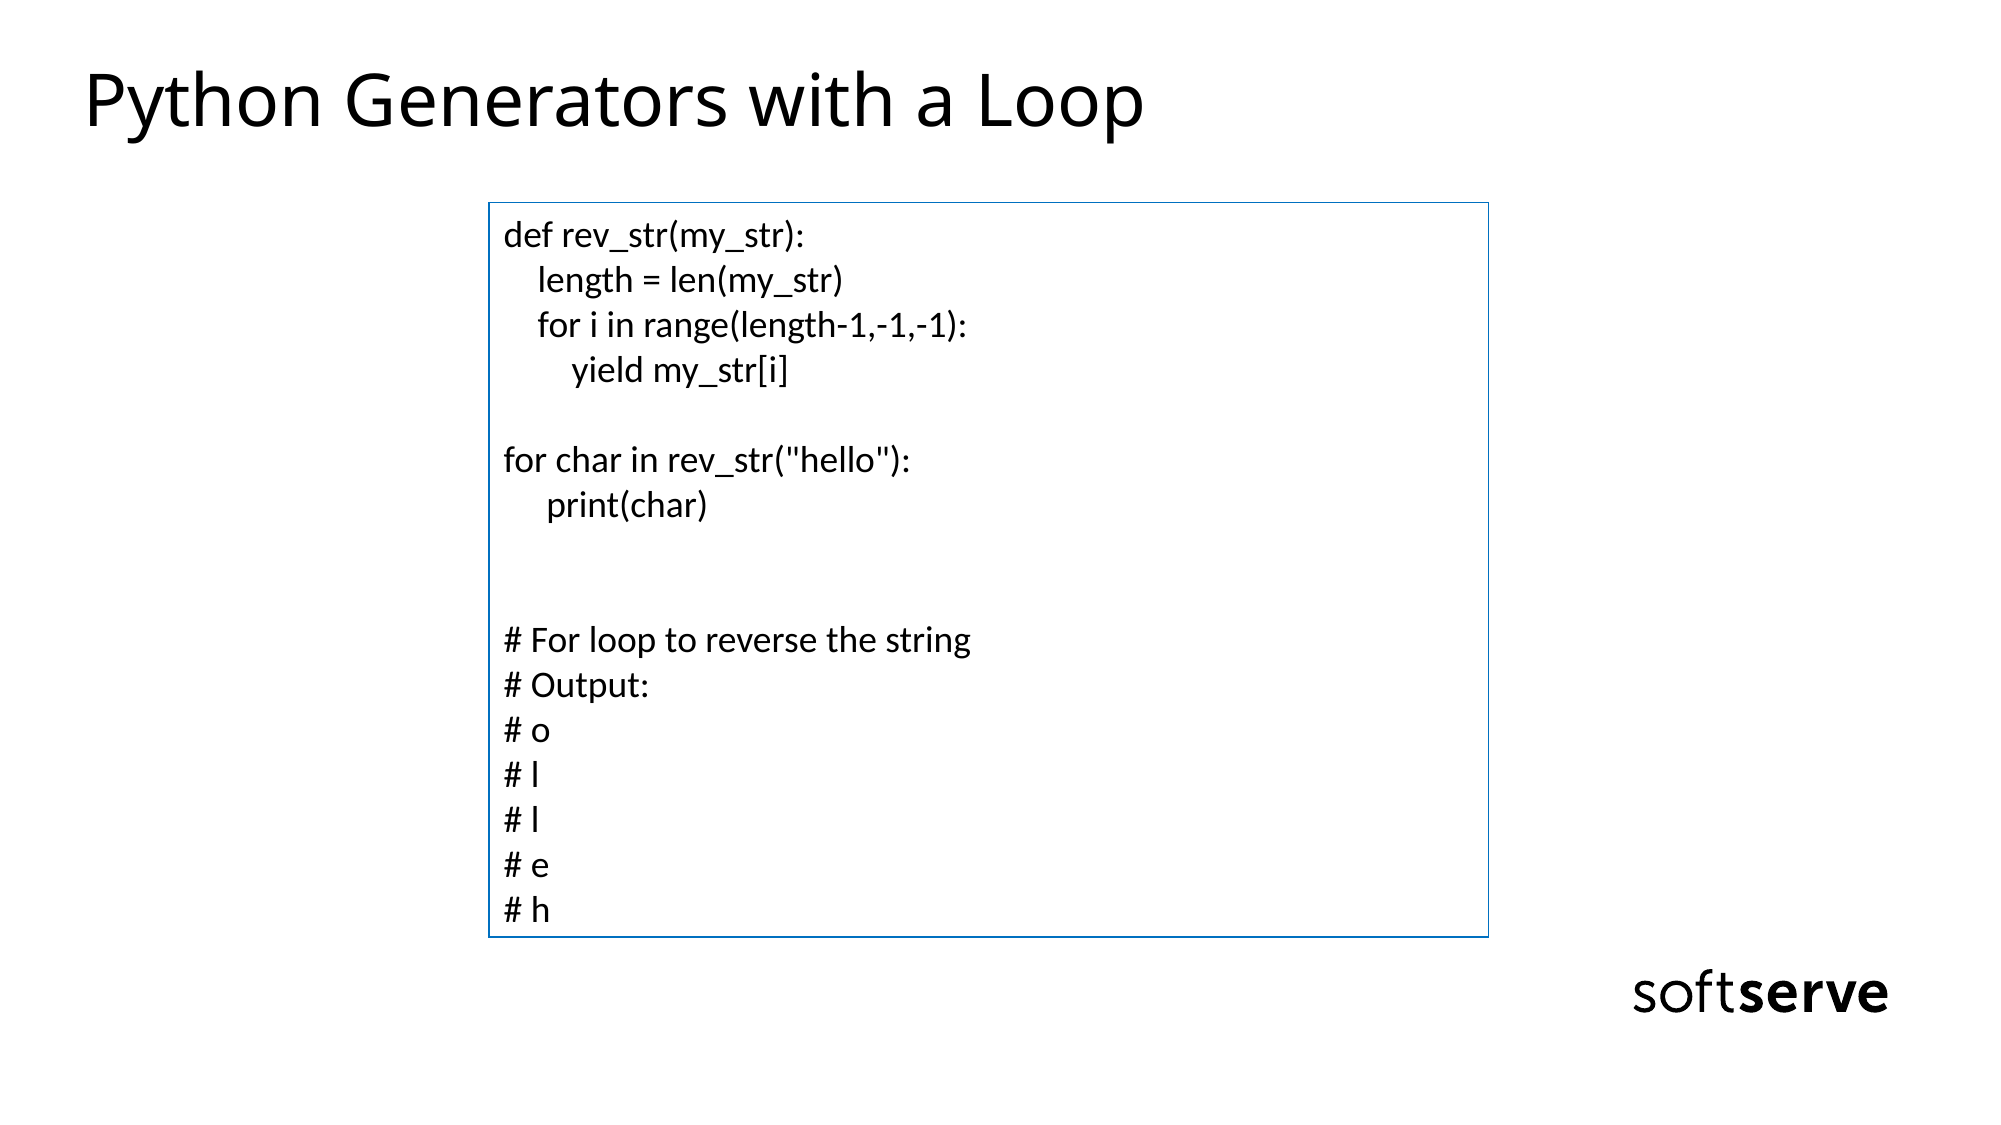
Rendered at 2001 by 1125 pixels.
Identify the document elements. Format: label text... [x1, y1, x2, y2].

title Python Generators with a Loop [68, 56, 1957, 143]
text_box def rev_str(my_str): length = len(my_str) for i in range(length-1,-1,-1): yield my_str[i] for char in rev_str("hello"): print(char) # For loop to reverse the string # Output: # o # l # l # e # h [488, 202, 1489, 938]
